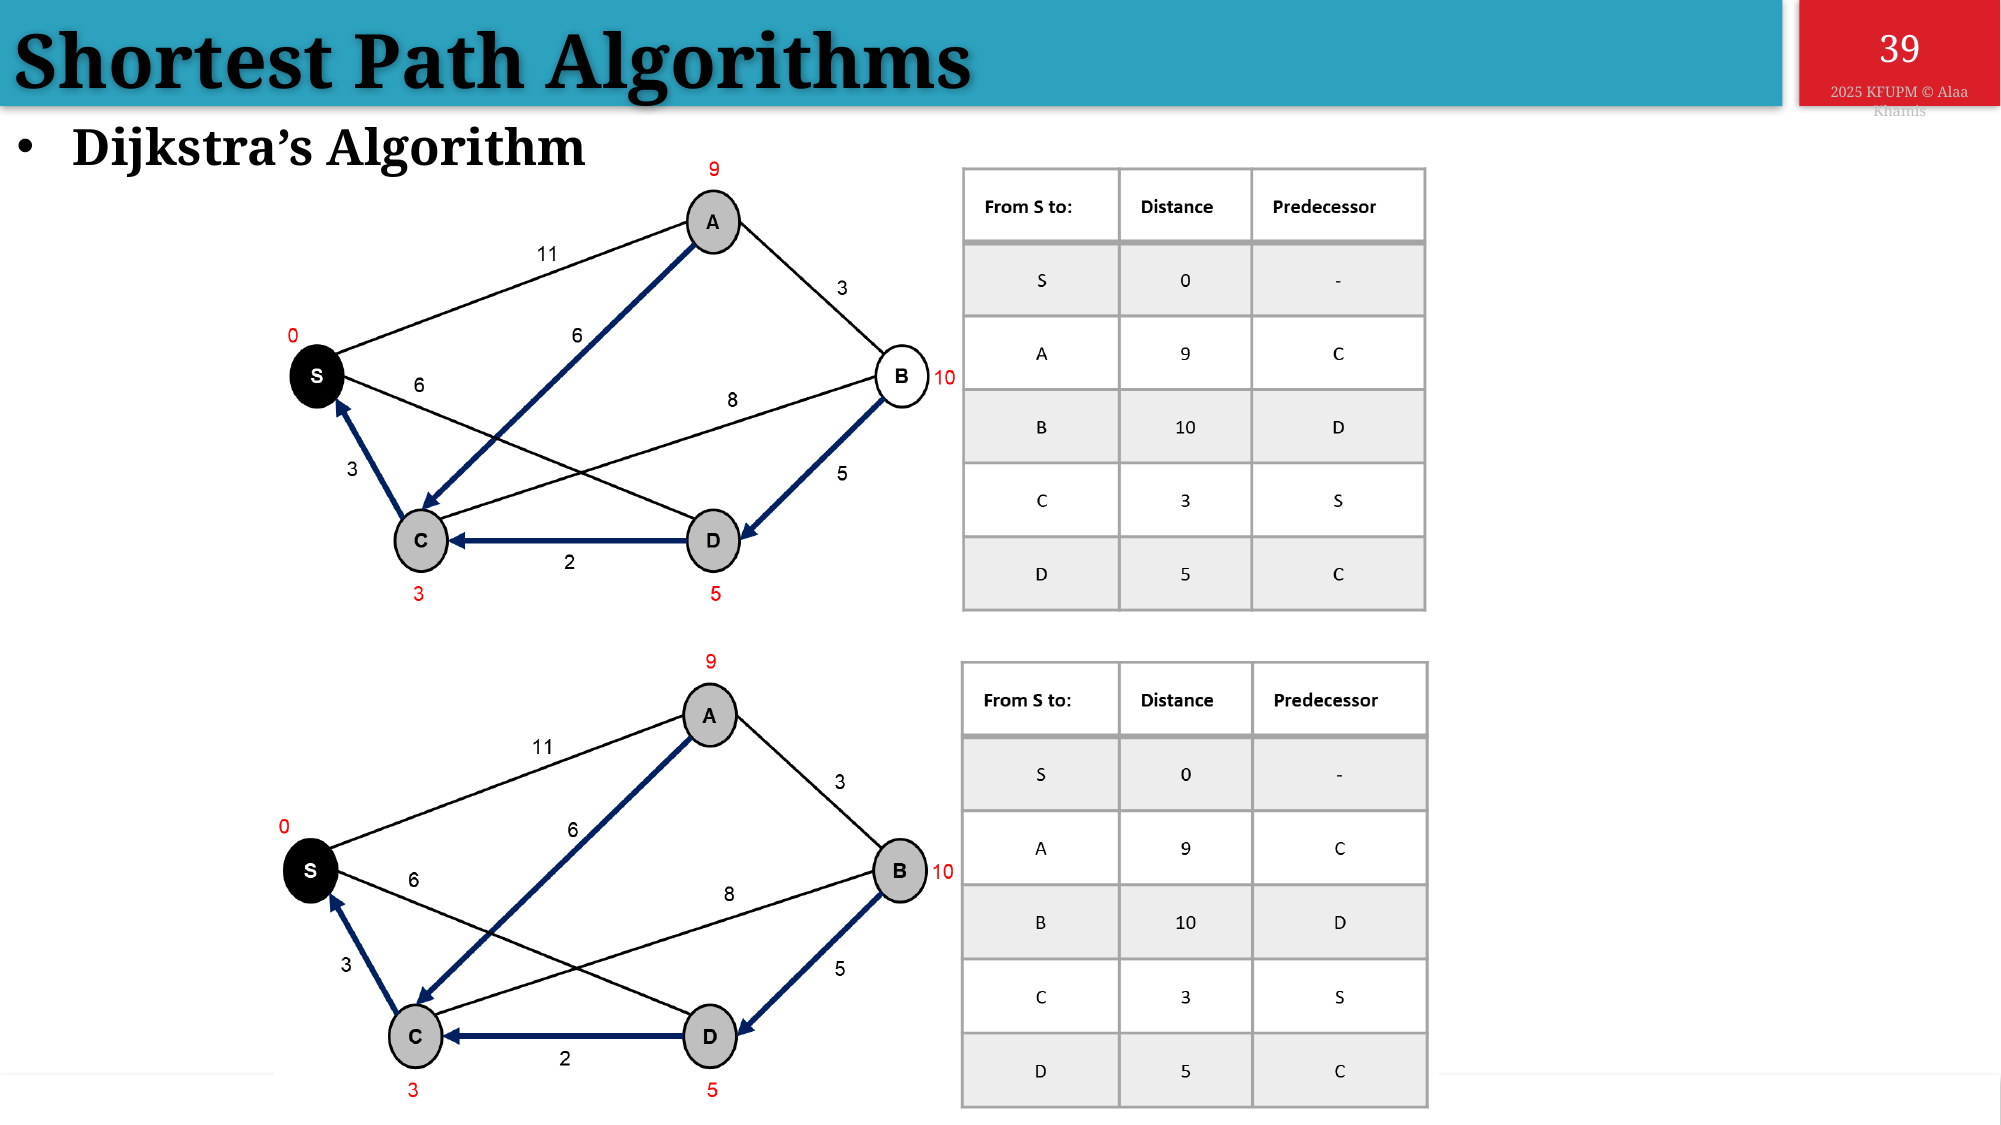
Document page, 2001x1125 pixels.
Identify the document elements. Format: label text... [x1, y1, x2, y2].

text_box Shortest Path Algorithms [0, 0, 1753, 110]
picture [274, 123, 1439, 1116]
text_box Dijkstra’s Algorithm [1, 107, 2000, 183]
